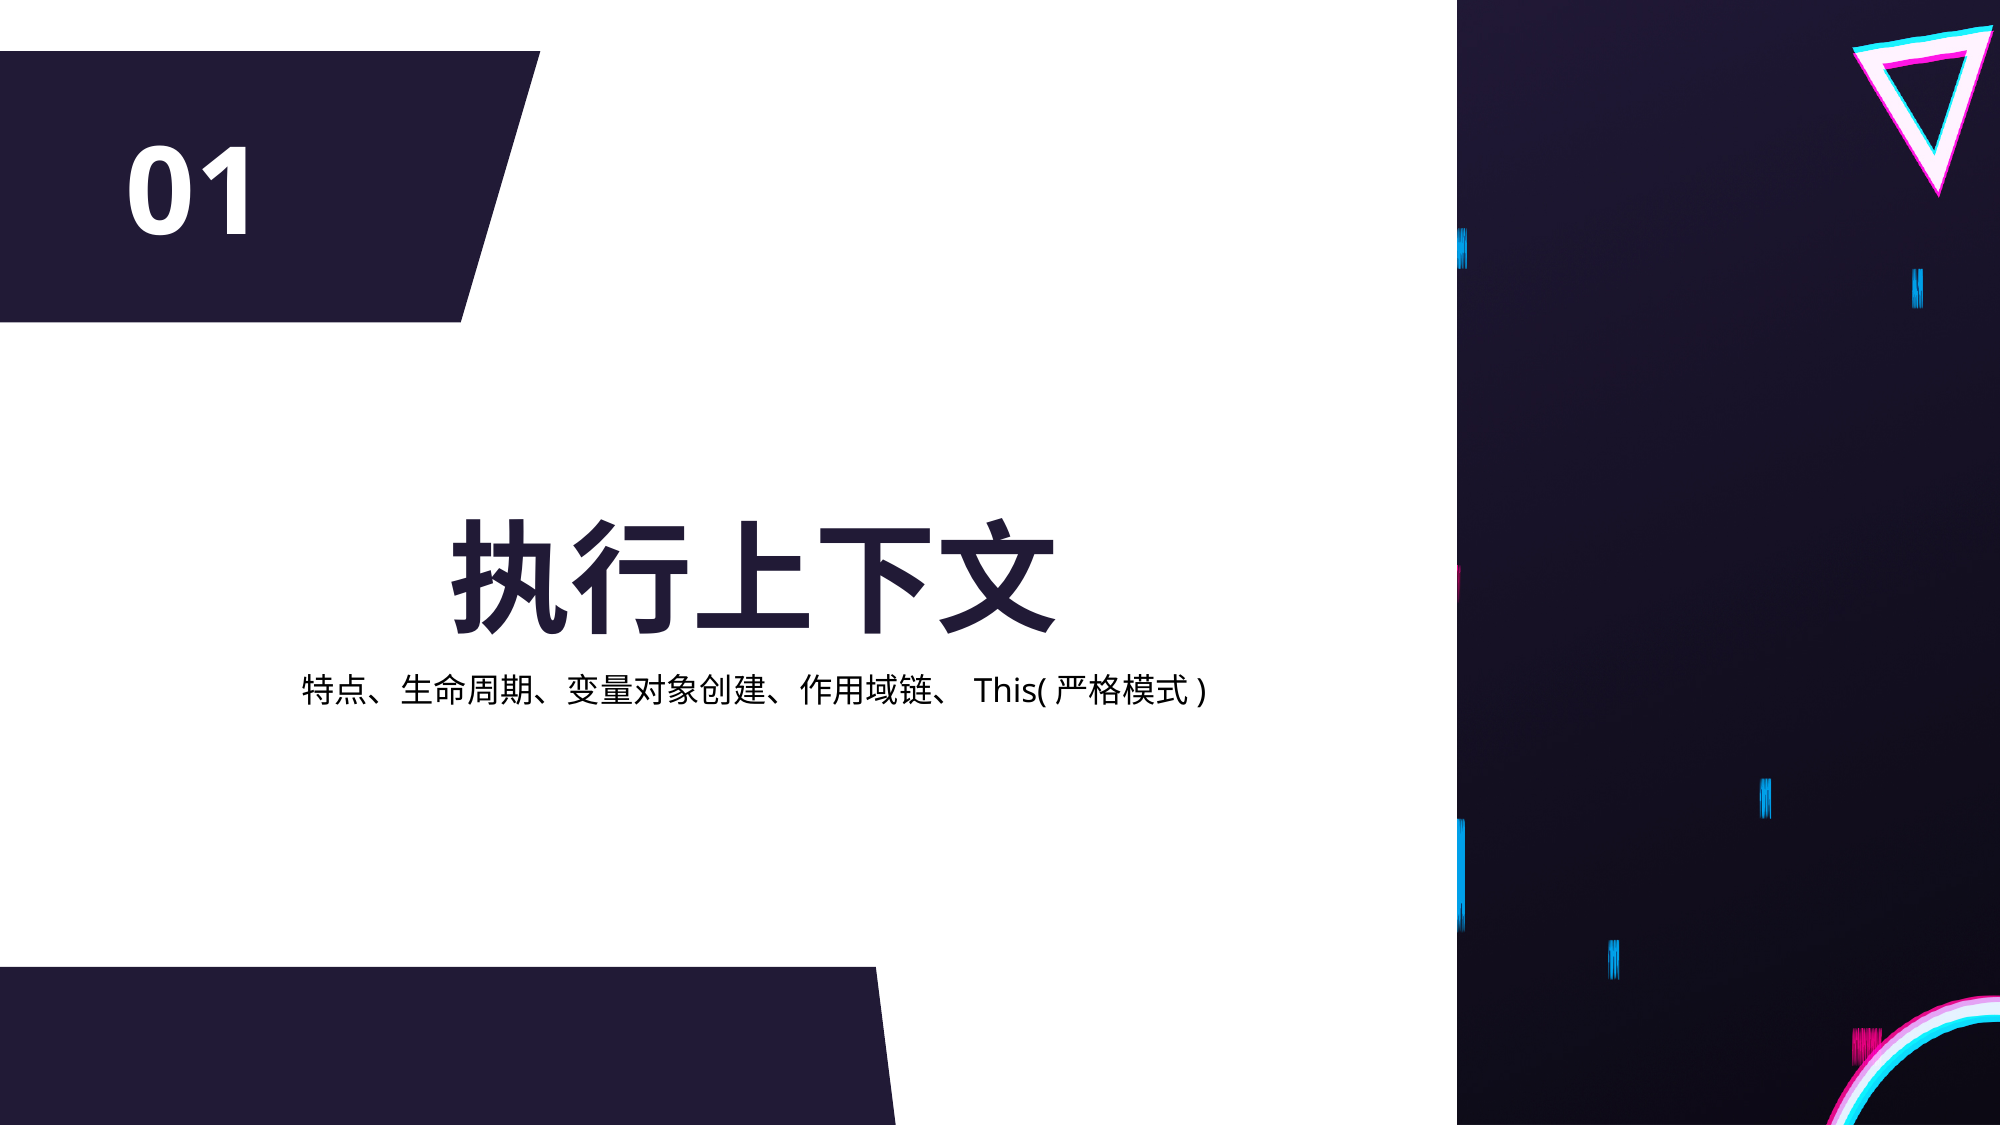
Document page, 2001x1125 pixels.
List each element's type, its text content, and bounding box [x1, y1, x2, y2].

text_box 特点、生命周期、变量对象创建、作用域链、This(严格模式) [215, 654, 1293, 772]
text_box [0, 51, 541, 323]
text_box 执行上下文 [321, 494, 1187, 654]
picture [1456, 0, 2000, 1125]
text_box [0, 965, 897, 1125]
